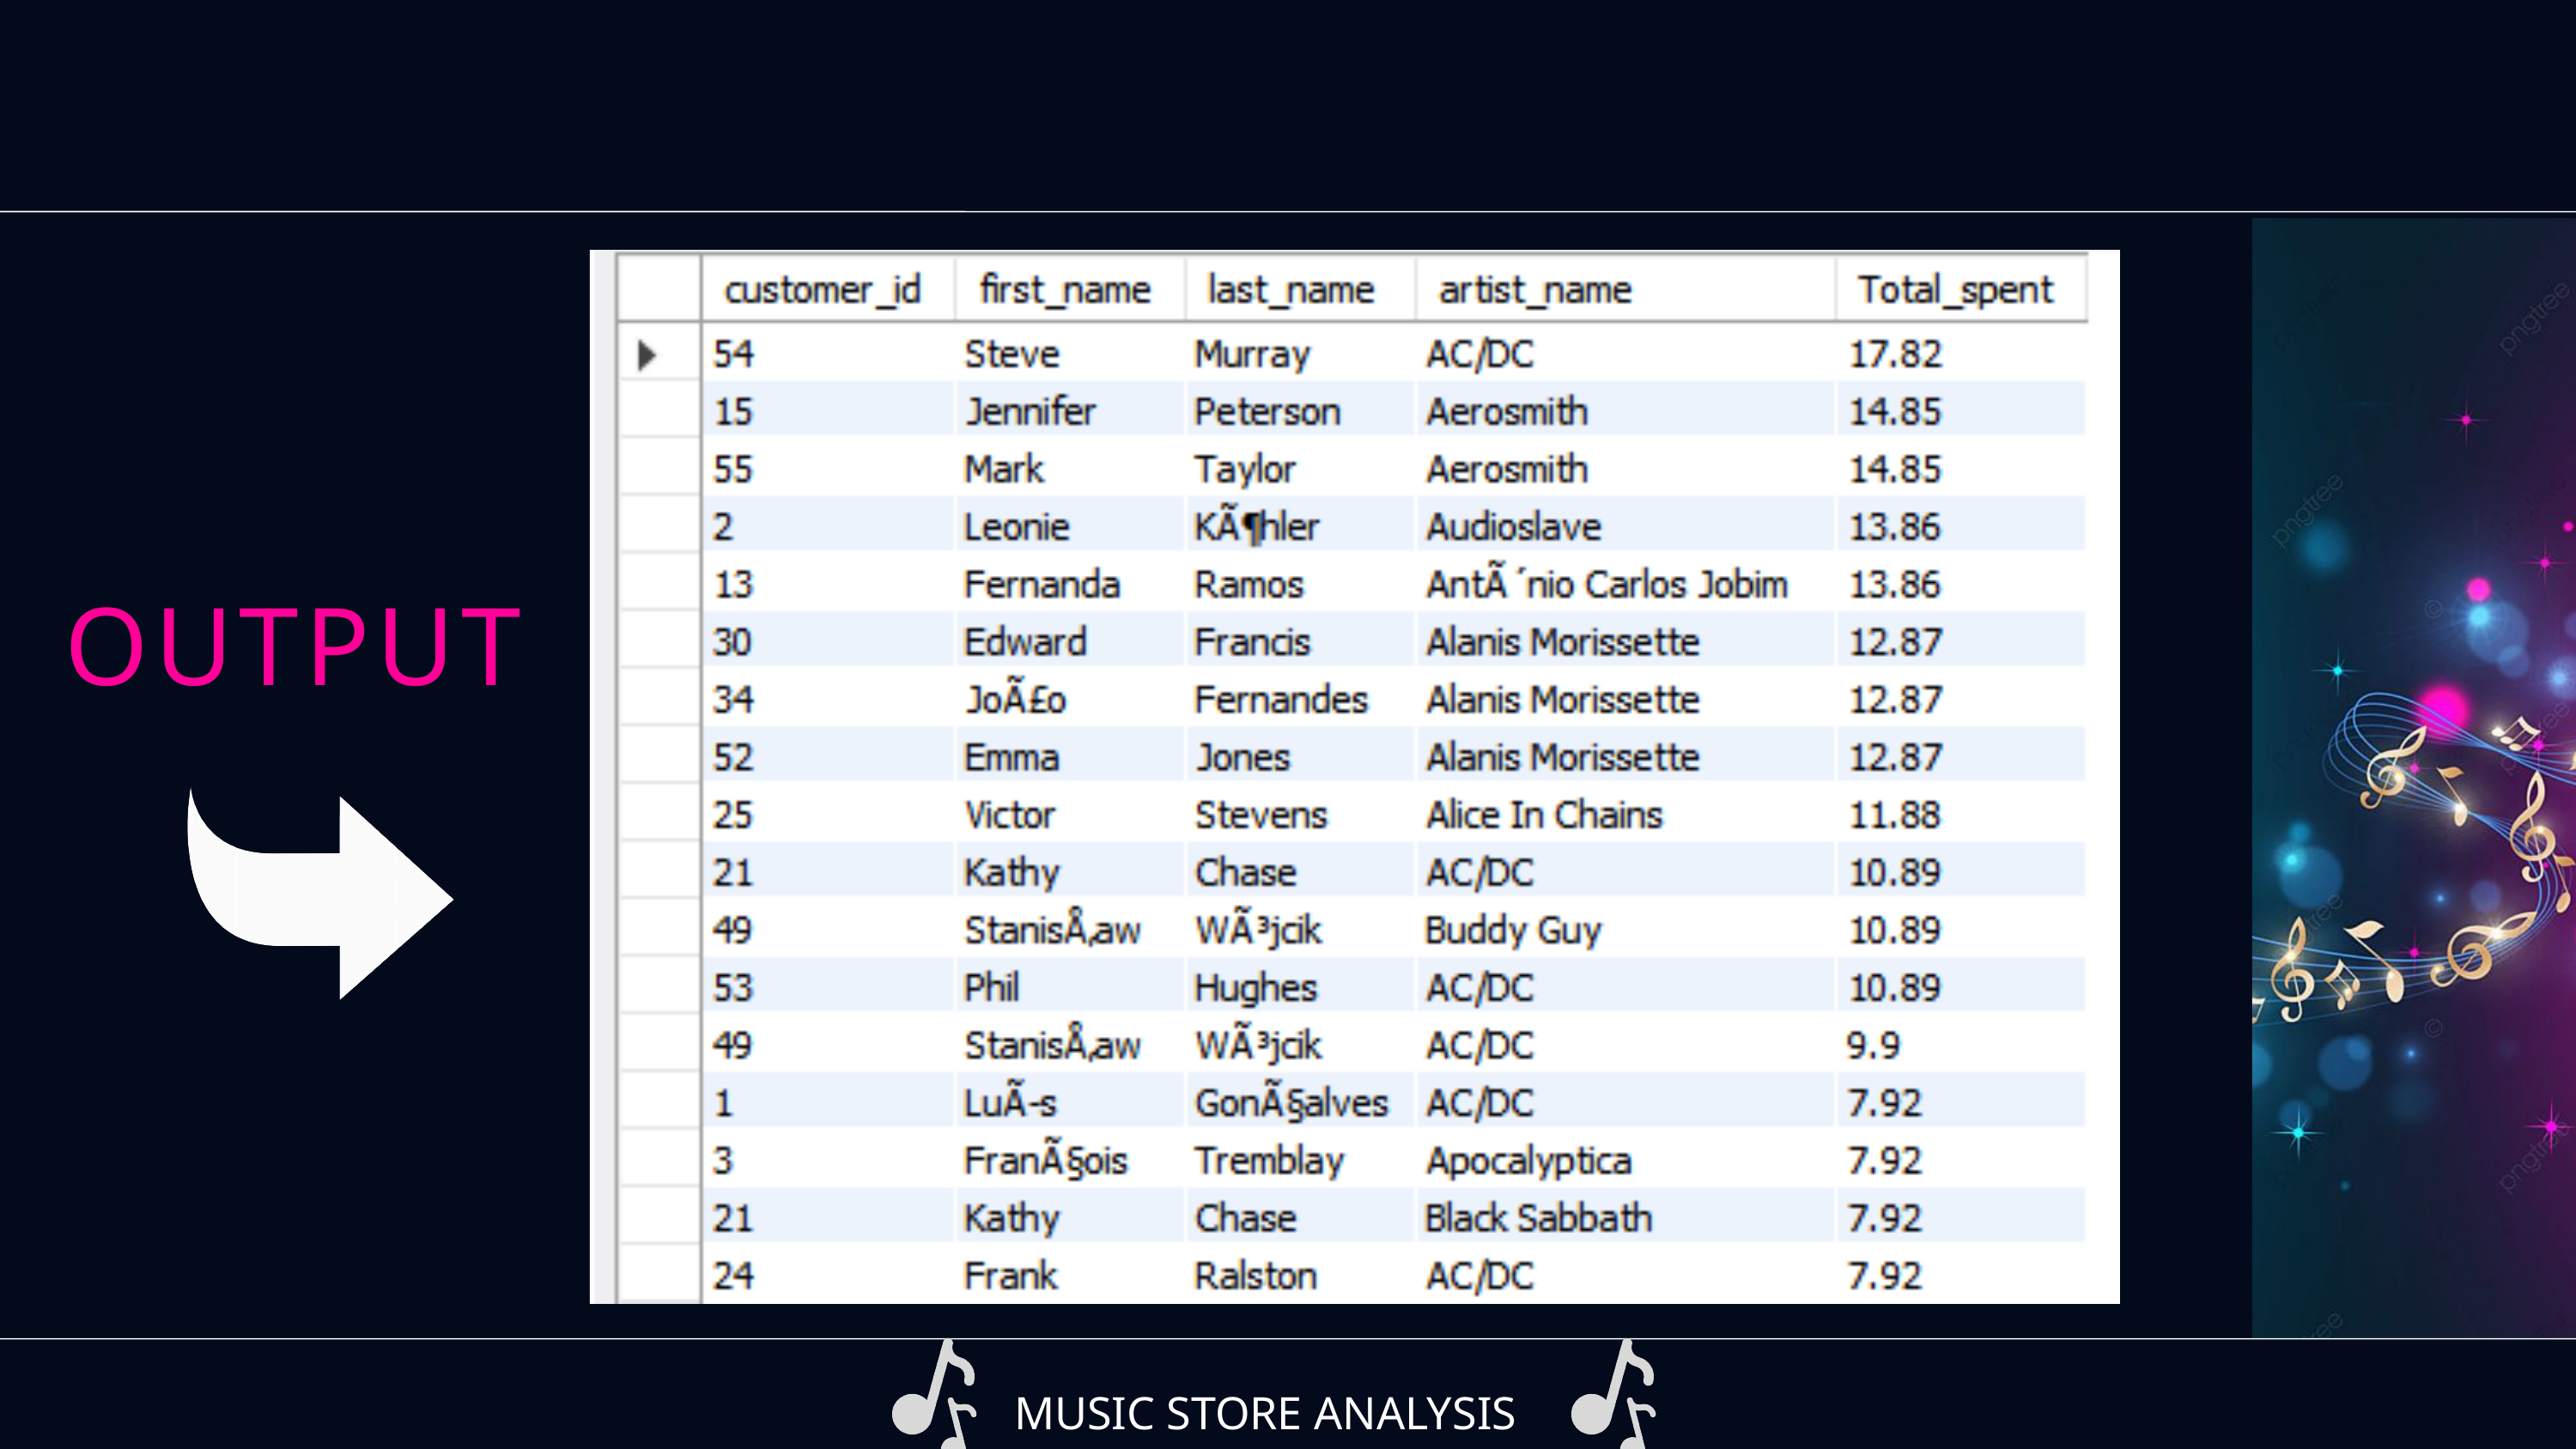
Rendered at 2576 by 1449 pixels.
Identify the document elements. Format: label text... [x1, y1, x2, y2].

text_box OUTPUT [0, 599, 586, 707]
text_box [589, 250, 2120, 1304]
text_box [2251, 218, 2576, 1338]
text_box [889, 1337, 1657, 1449]
text_box [181, 760, 458, 1036]
